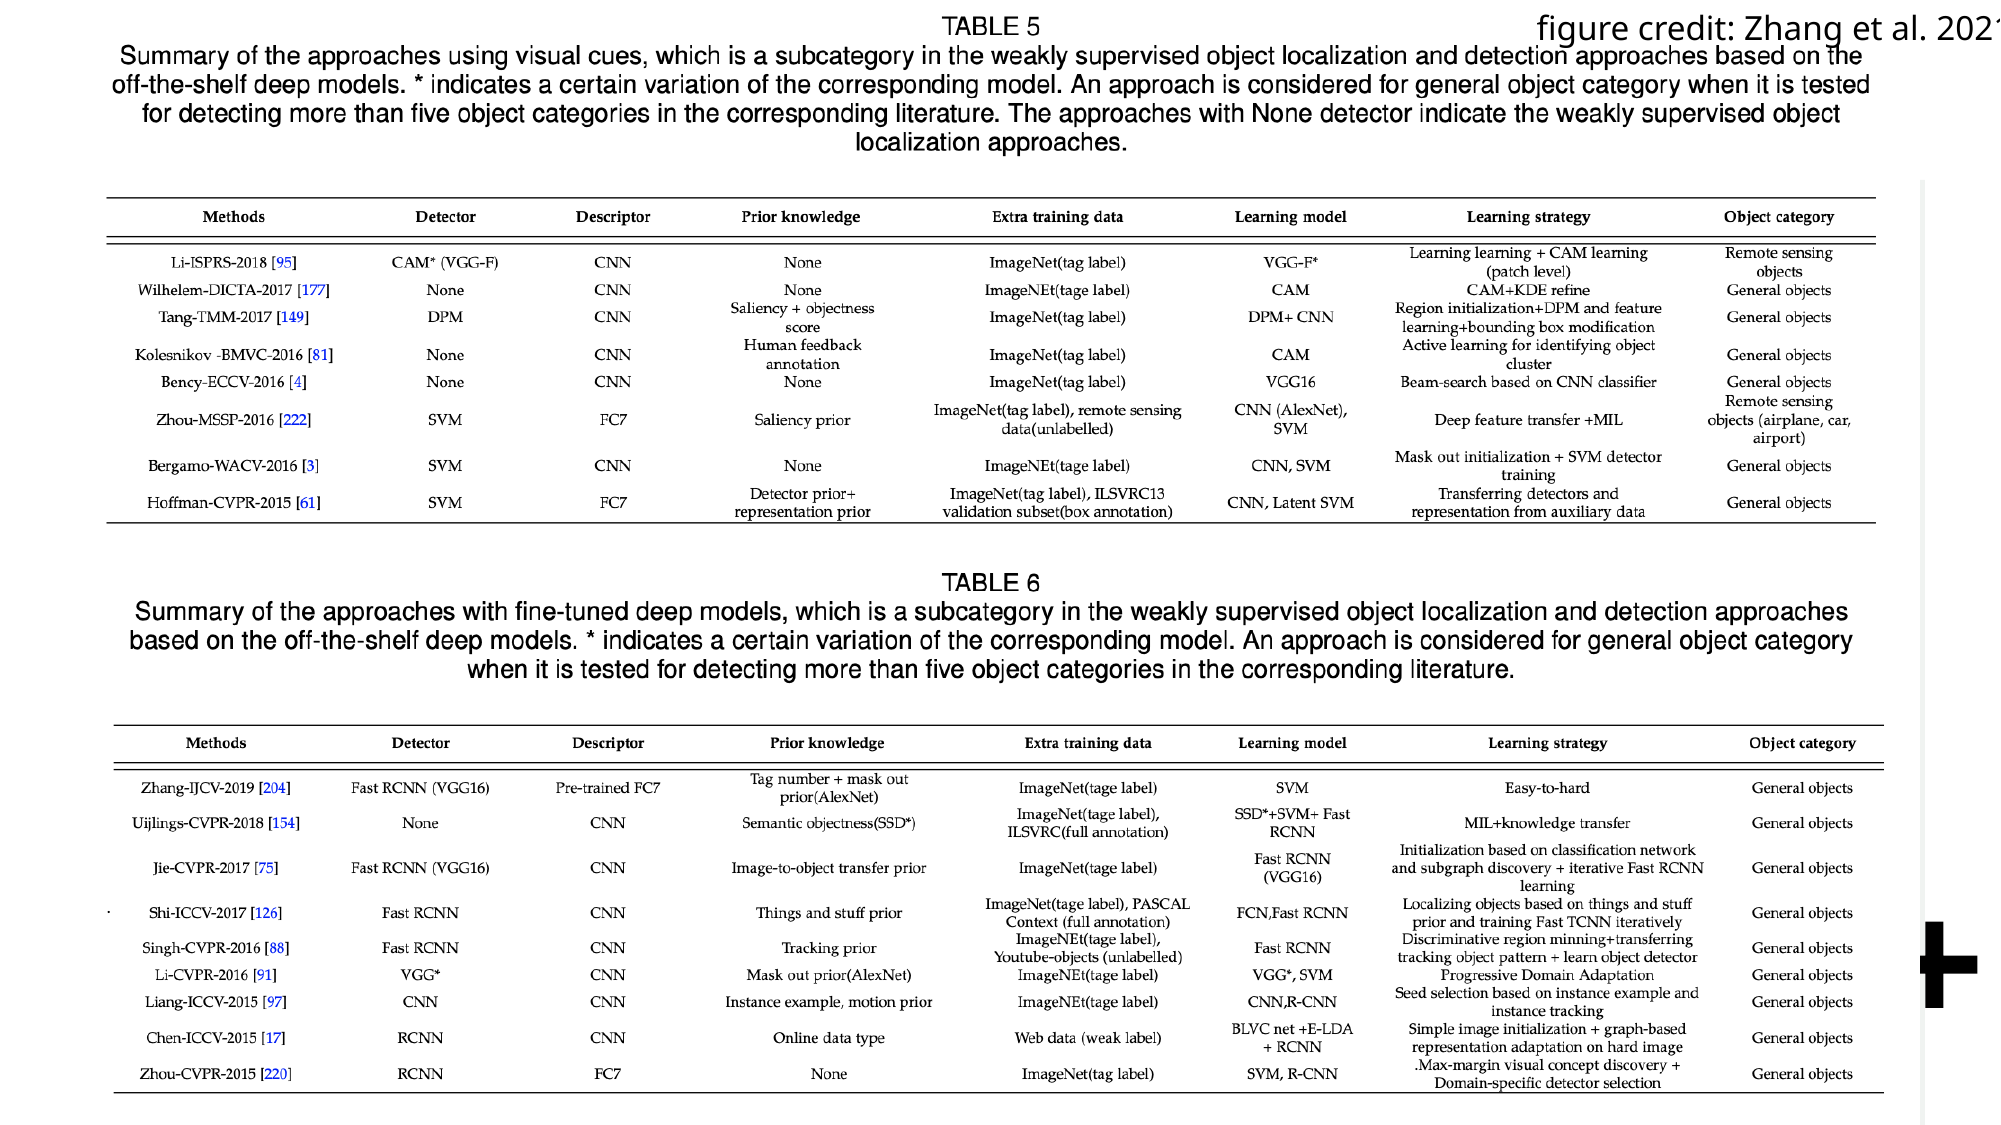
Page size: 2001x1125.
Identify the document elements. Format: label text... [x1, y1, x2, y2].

text_box figure credit: Zhang et al. 2021 [1920, 0, 2000, 55]
picture [76, 0, 1920, 1125]
